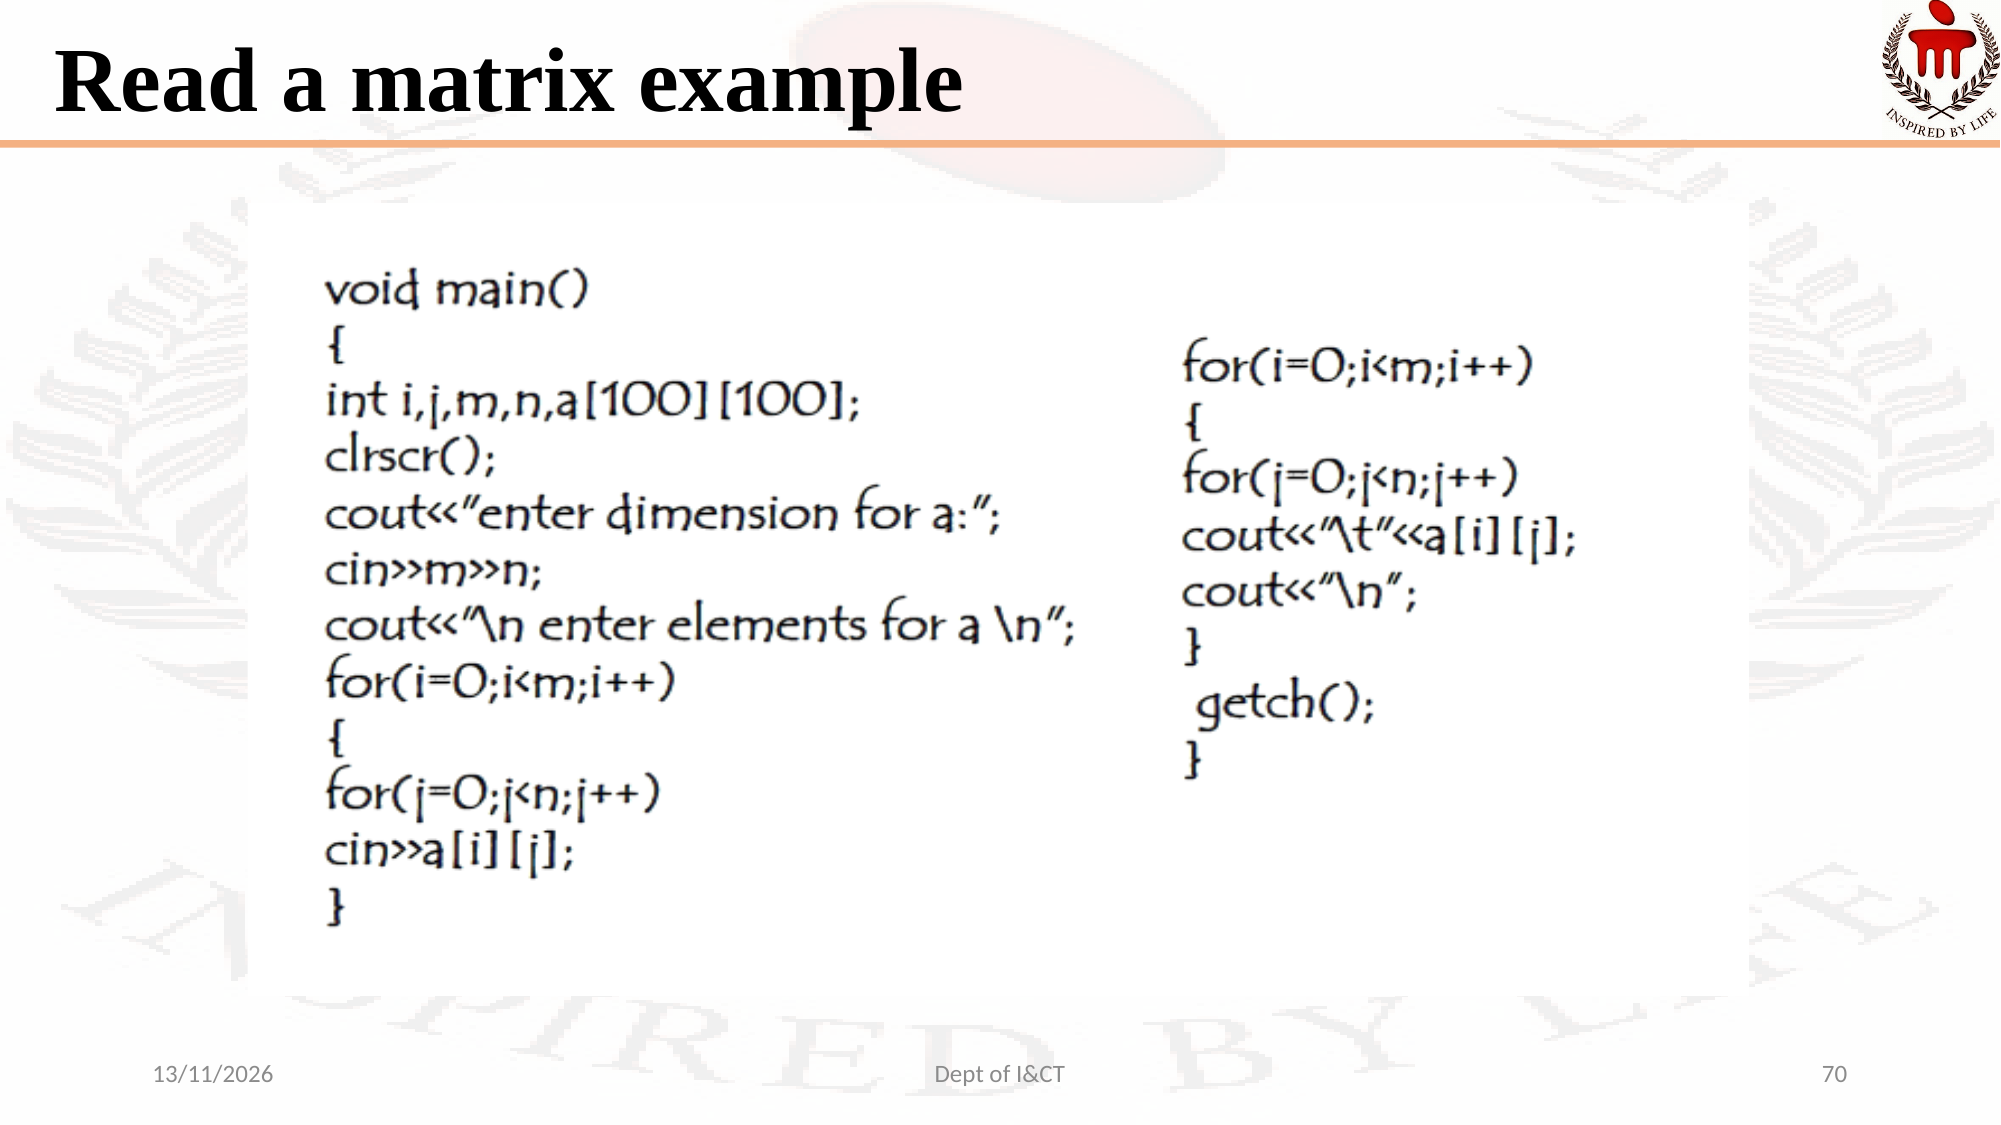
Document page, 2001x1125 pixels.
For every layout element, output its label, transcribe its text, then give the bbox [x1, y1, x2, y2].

picture [1882, 0, 2000, 140]
picture [247, 203, 1750, 996]
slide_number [137, 1042, 588, 1103]
slide_number 70 [1412, 1042, 1863, 1103]
title Read a matrix example [39, 22, 1863, 141]
footer Dept of I&CT [662, 1042, 1338, 1103]
